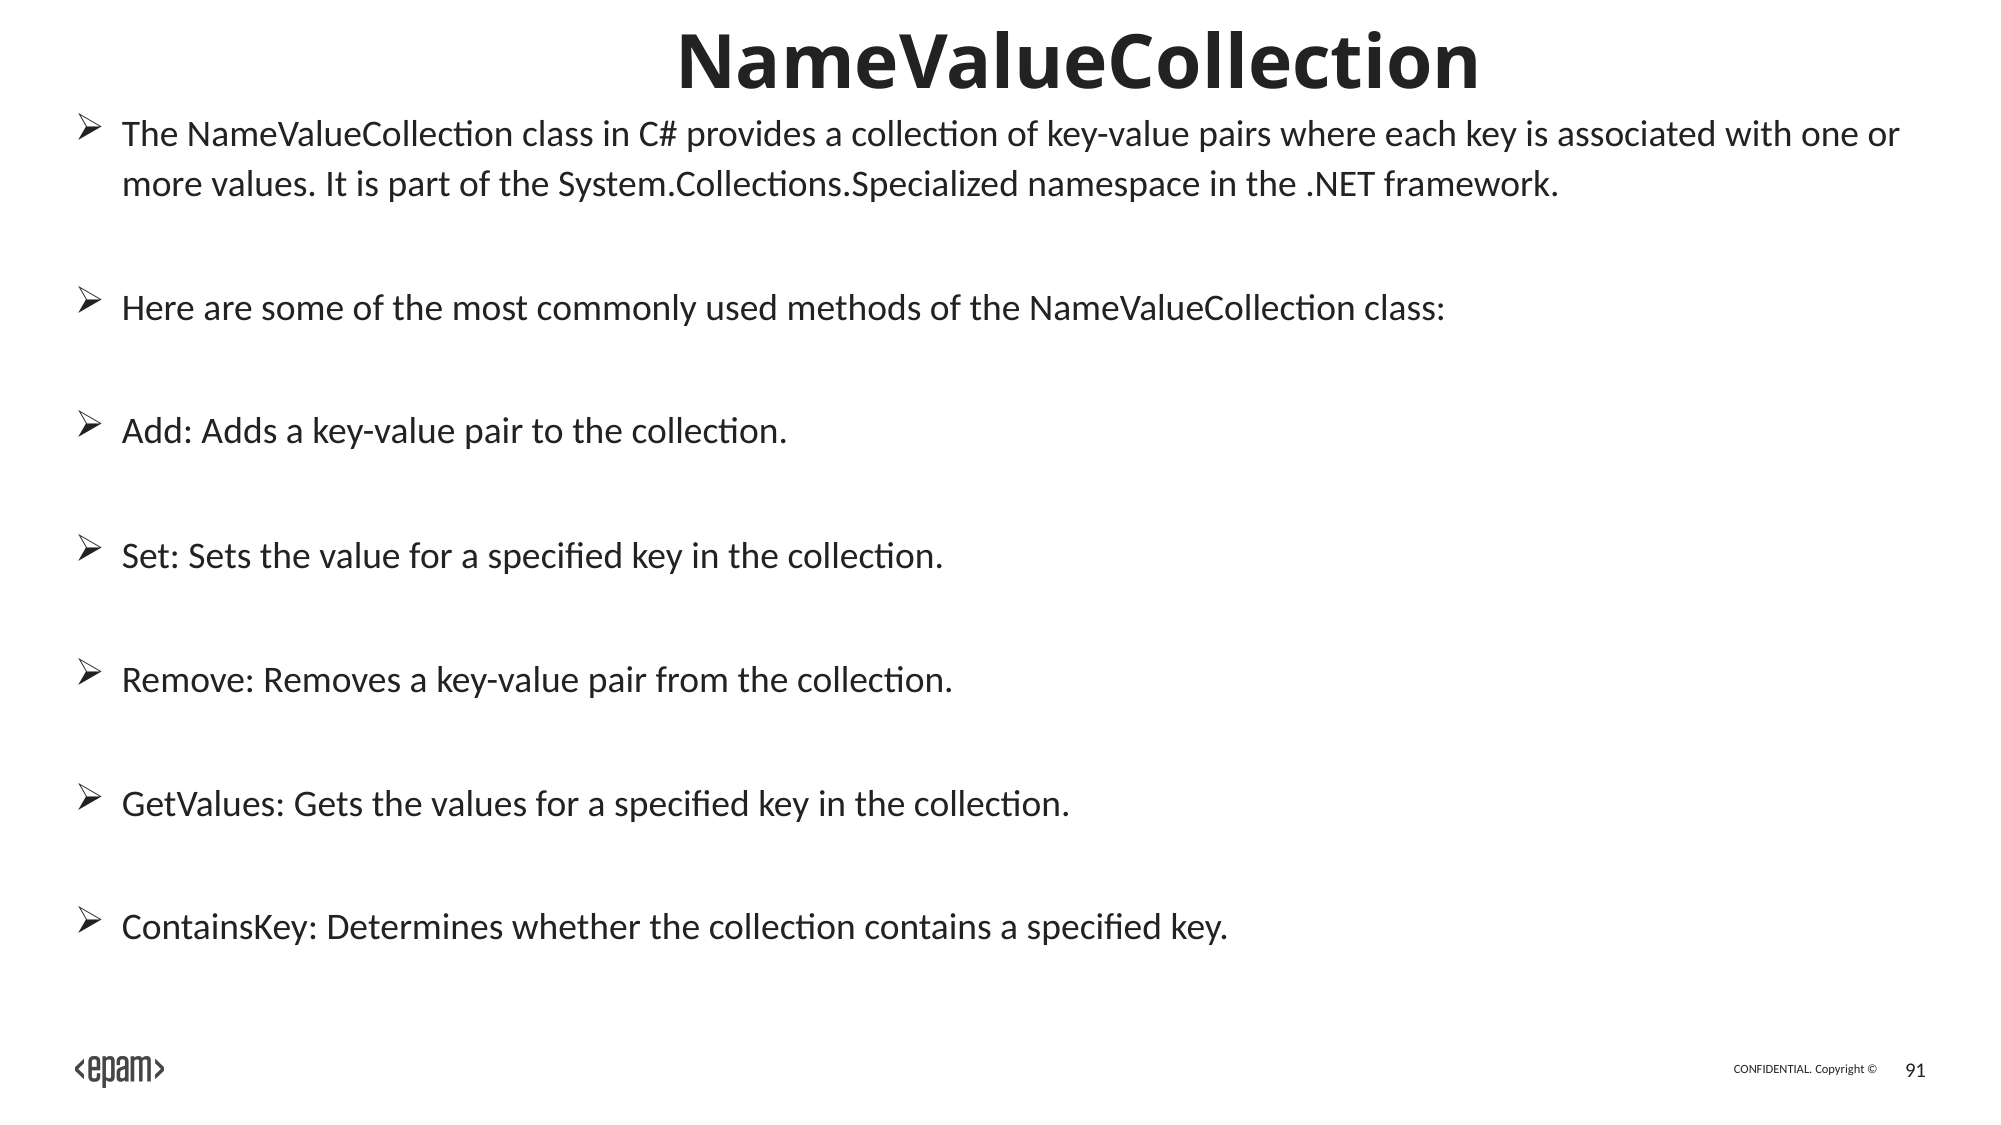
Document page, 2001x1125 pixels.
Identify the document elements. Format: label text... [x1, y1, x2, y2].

picture [75, 1056, 164, 1088]
list The NameValueCollection class in C# provides a collection of key-value pairs where each key is associated with one or more values. It is part of the System.Collections.Specialized namespace in the .NET framework. Here are some of the most commonly used methods of the NameValueCollection class: Add: Adds a key-value pair to the collection. Set: Sets the value for a specified key in the collection. Remove: Removes a key-value pair from the collection. GetValues: Gets the values for a specified key in the collection. ContainsKey: Determines whether the collection contains a specified key. [75, 104, 1952, 1054]
title NameValueCollection [675, 13, 1898, 104]
